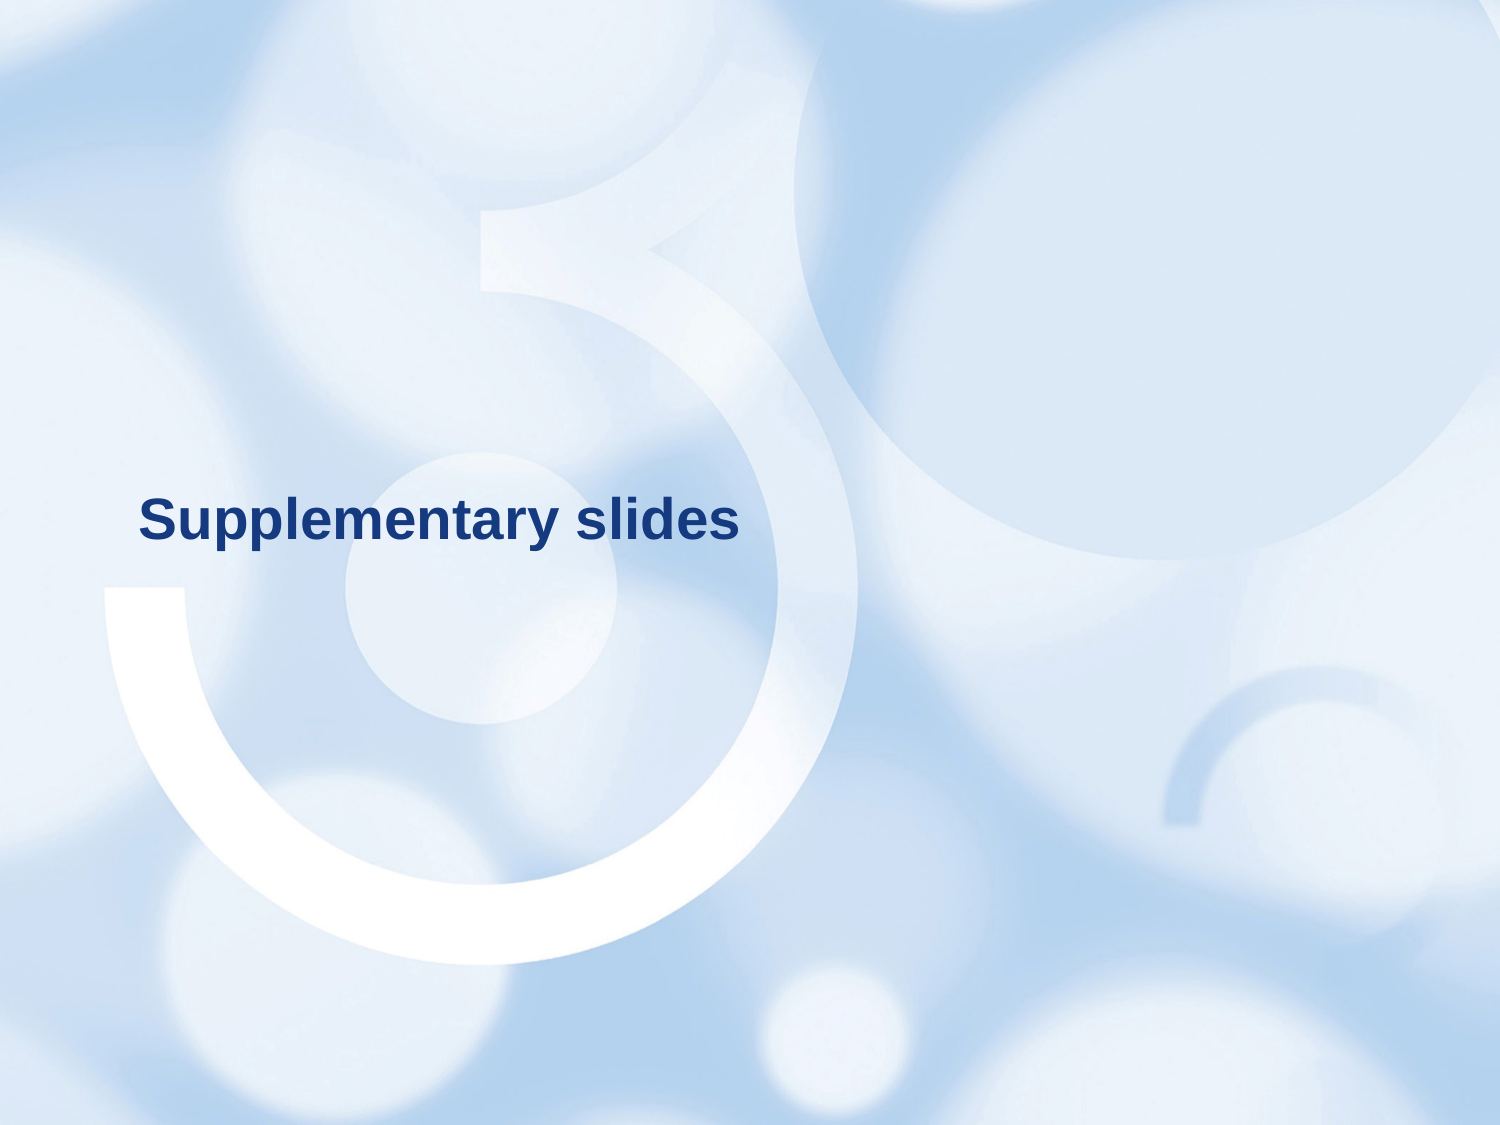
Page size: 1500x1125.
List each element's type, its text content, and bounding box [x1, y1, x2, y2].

picture [0, 0, 1500, 1125]
text_box Supplementary slides [123, 479, 1471, 610]
